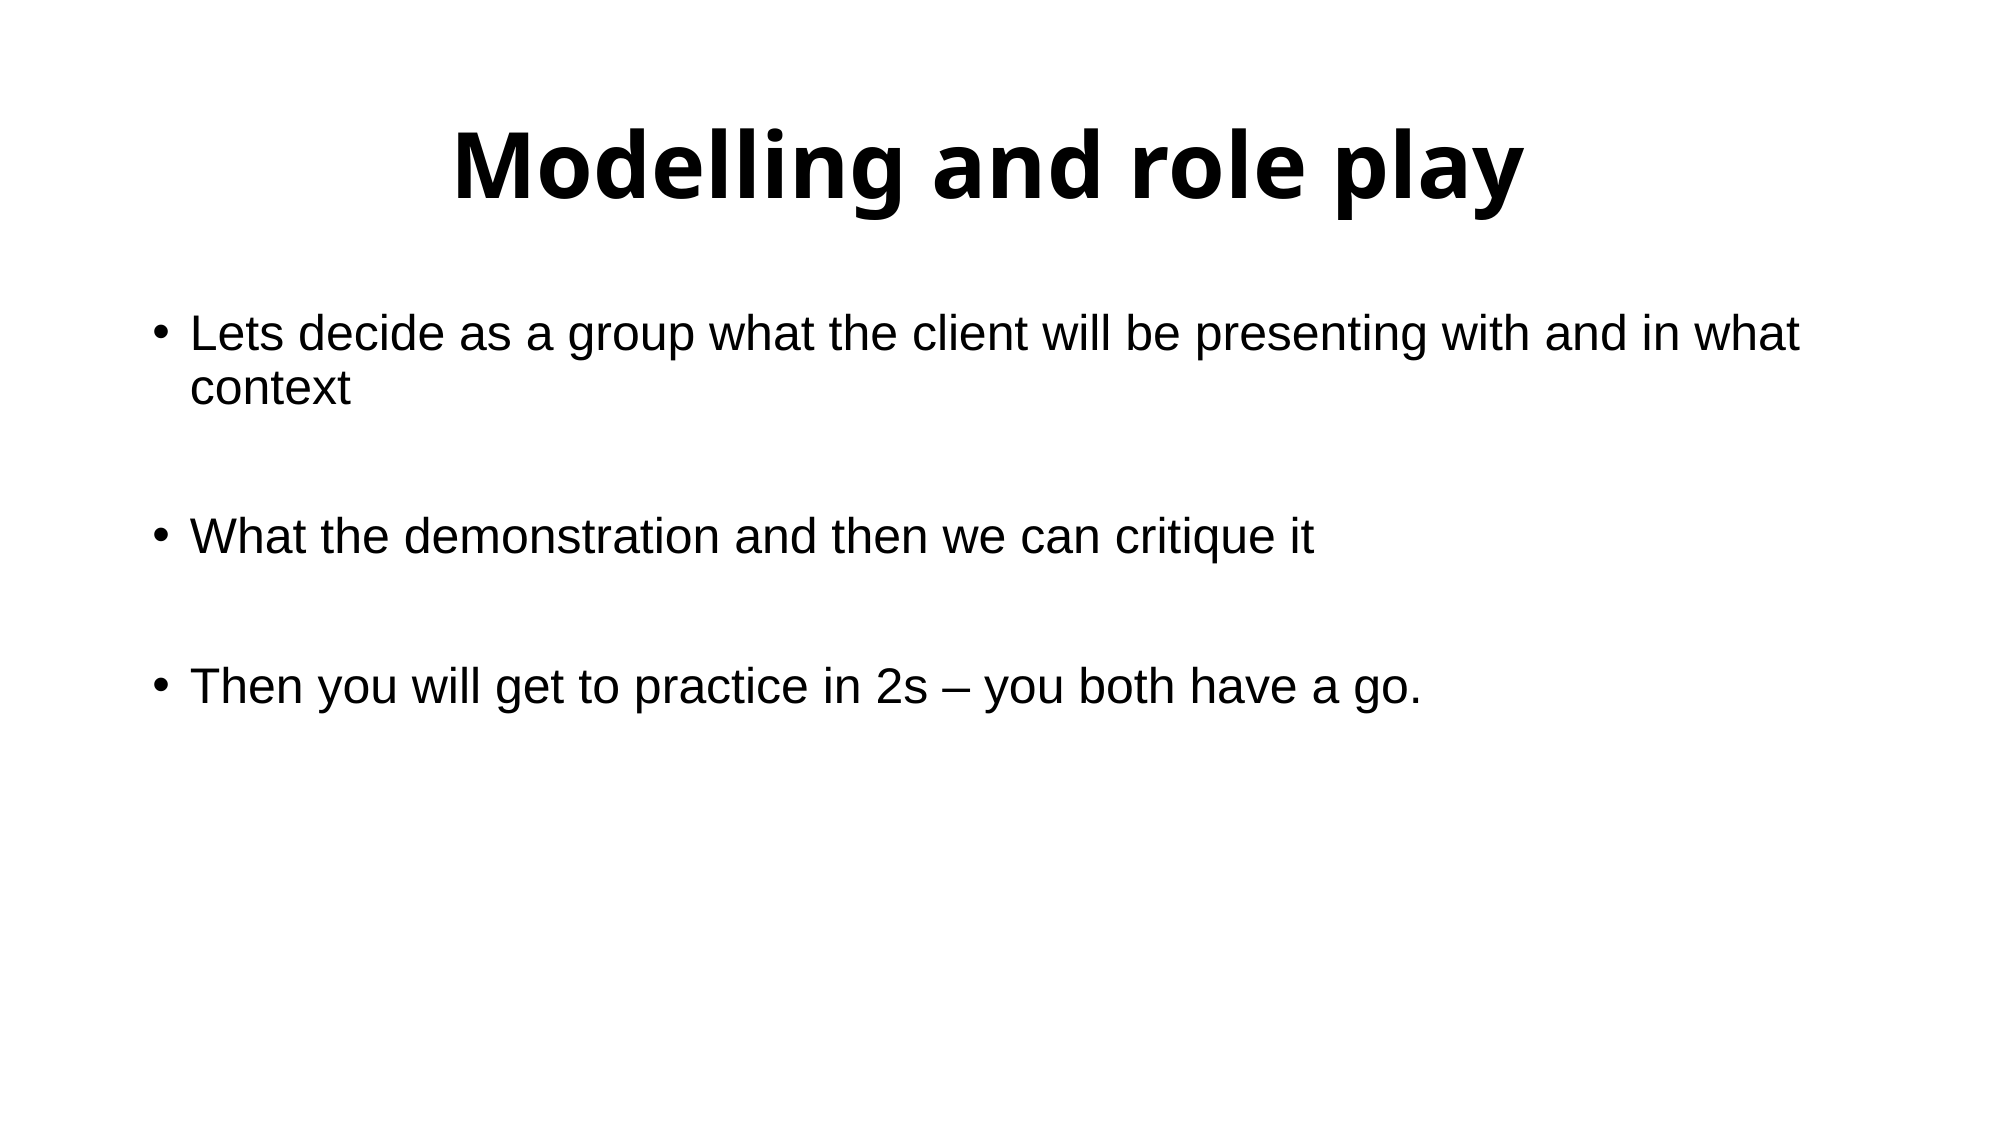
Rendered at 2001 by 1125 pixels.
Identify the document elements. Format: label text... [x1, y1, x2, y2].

list Lets decide as a group what the client will be presenting with and in what context What the demonstration and then we can critique it Then you will get to practice in 2s – you both have a go. [137, 299, 1863, 1014]
title Modelling and role play [137, 59, 1863, 278]
